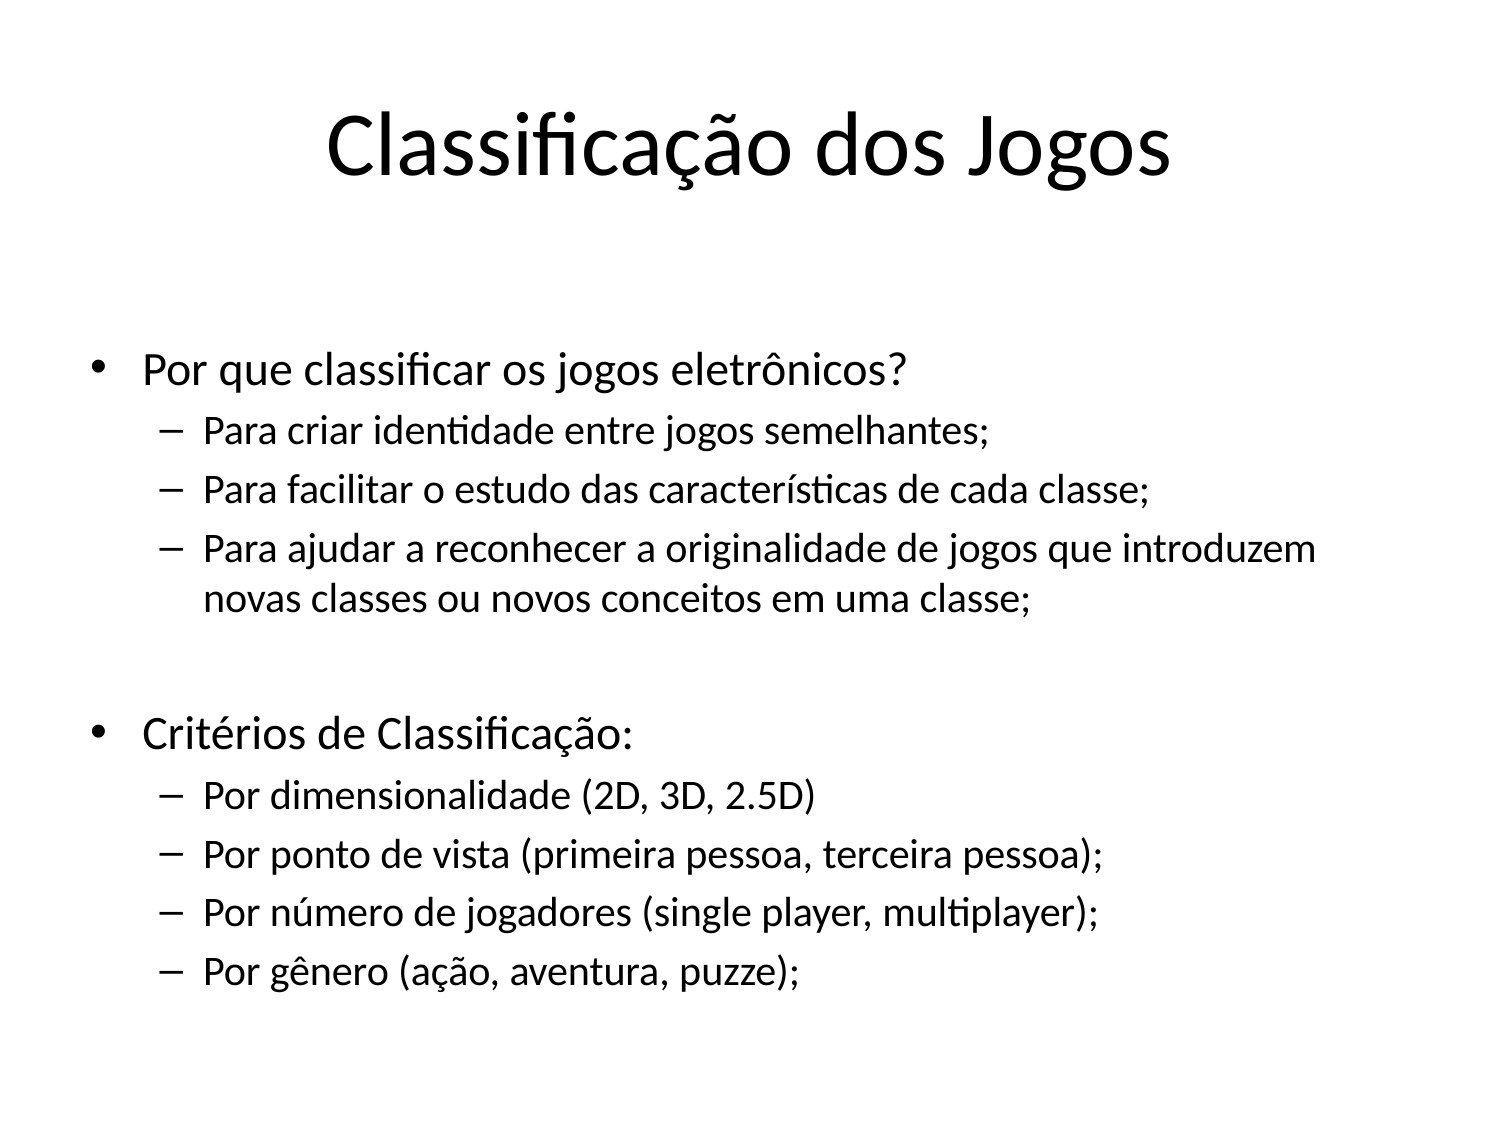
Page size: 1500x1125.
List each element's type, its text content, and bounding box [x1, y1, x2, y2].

title Classificação dos Jogos [75, 45, 1425, 233]
list Por que classificar os jogos eletrônicos? Para criar identidade entre jogos semelhantes; Para facilitar o estudo das características de cada classe; Para ajudar a reconhecer a originalidade de jogos que introduzem novas classes ou novos conceitos em uma classe; Critérios de Classificação: Por dimensionalidade (2D, 3D, 2.5D) Por ponto de vista (primeira pessoa, terceira pessoa); Por número de jogadores (single player, multiplayer); Por gênero (ação, aventura, puzze); [75, 262, 1425, 1005]
